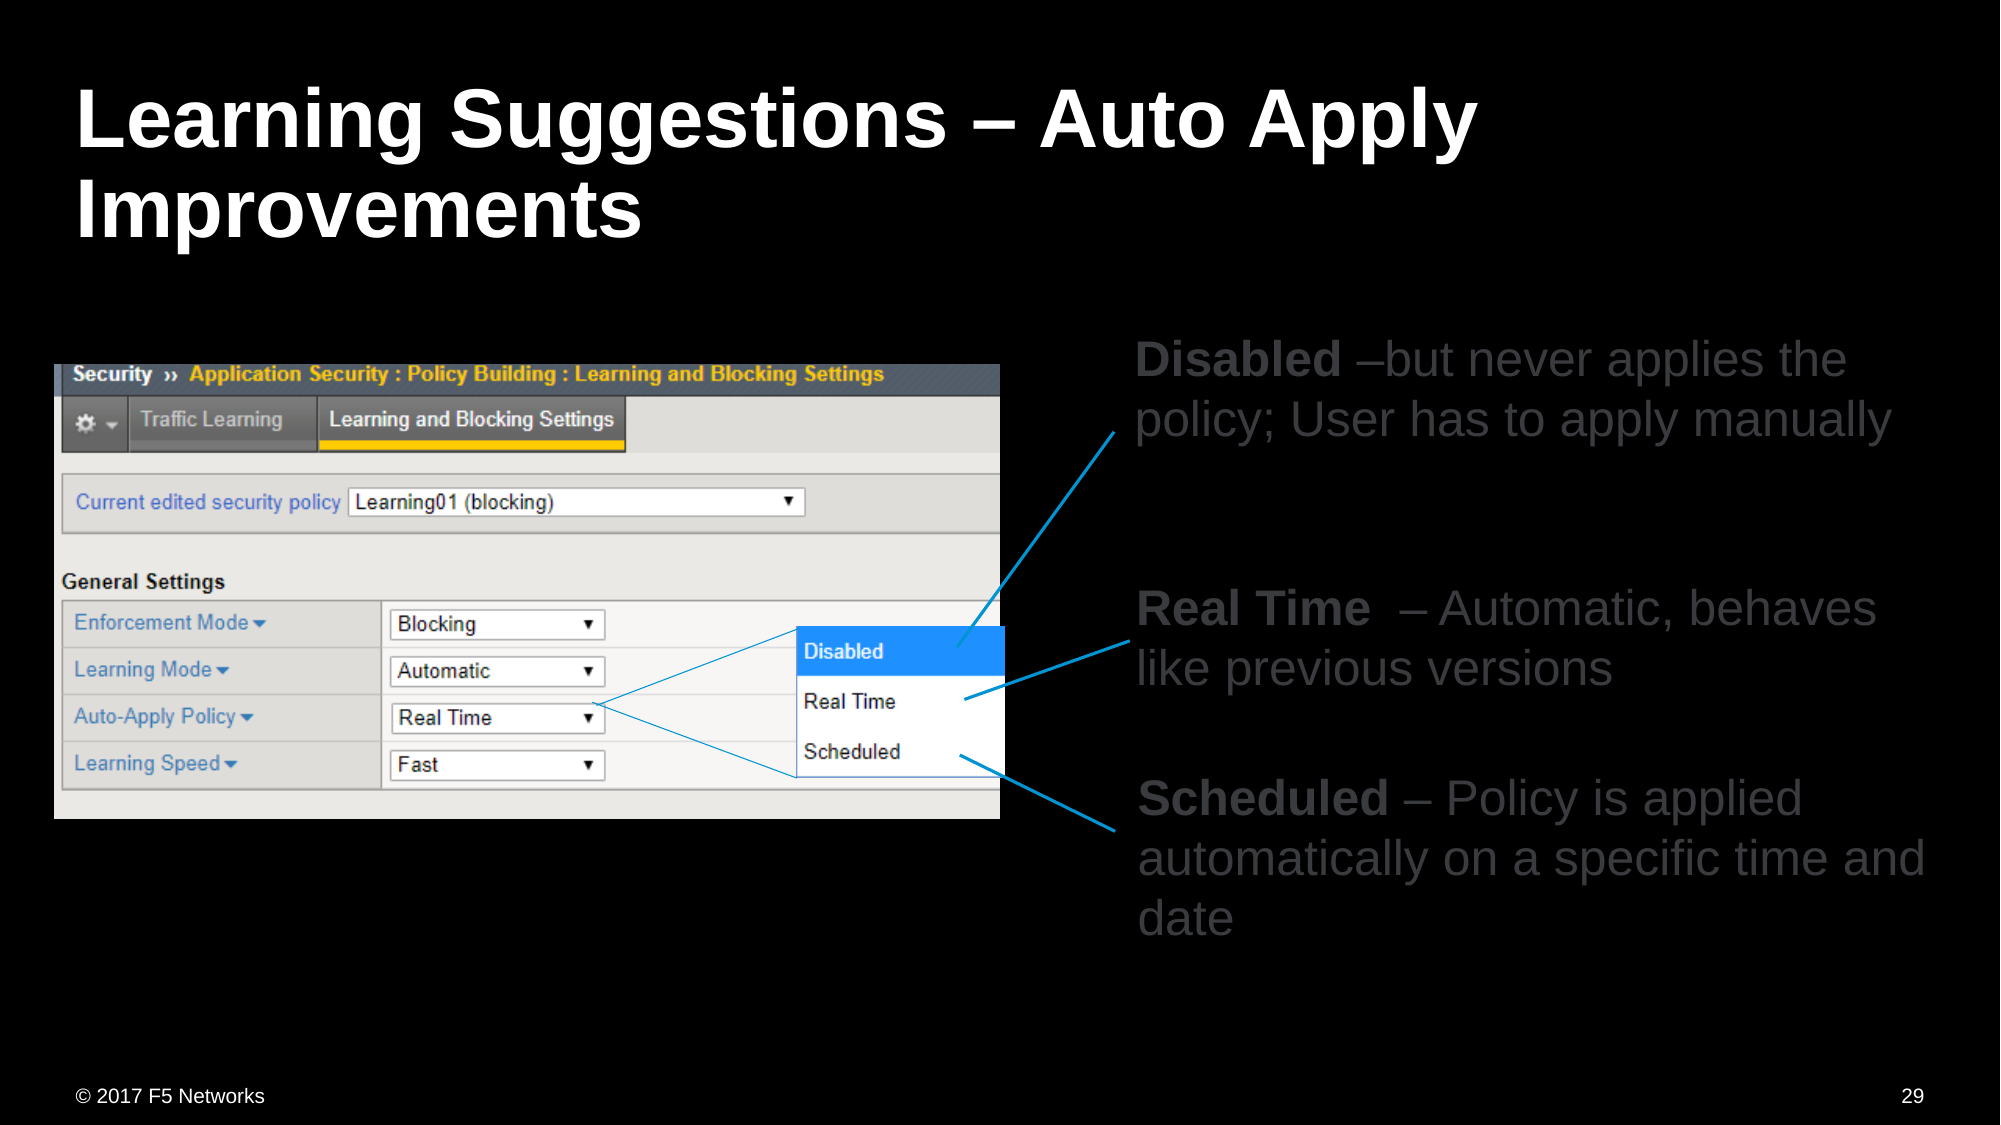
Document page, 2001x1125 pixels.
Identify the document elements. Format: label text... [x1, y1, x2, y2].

slide_number 29 [1500, 1065, 1950, 1125]
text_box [964, 640, 1130, 700]
title Learning Suggestions – Auto Apply Improvements [50, 50, 1950, 284]
footer © 2017 F5 Networks [50, 1065, 725, 1125]
text_box Real Time – Automatic, behaves like previous versions [1110, 550, 1986, 722]
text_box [957, 431, 1115, 648]
text_box Disabled –but never applies the policy; User has to apply manually [1108, 300, 1984, 472]
picture [54, 364, 1000, 819]
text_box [592, 626, 1005, 778]
text_box Scheduled – Policy is applied automatically on a specific time and date [1112, 740, 1987, 972]
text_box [959, 754, 1116, 832]
